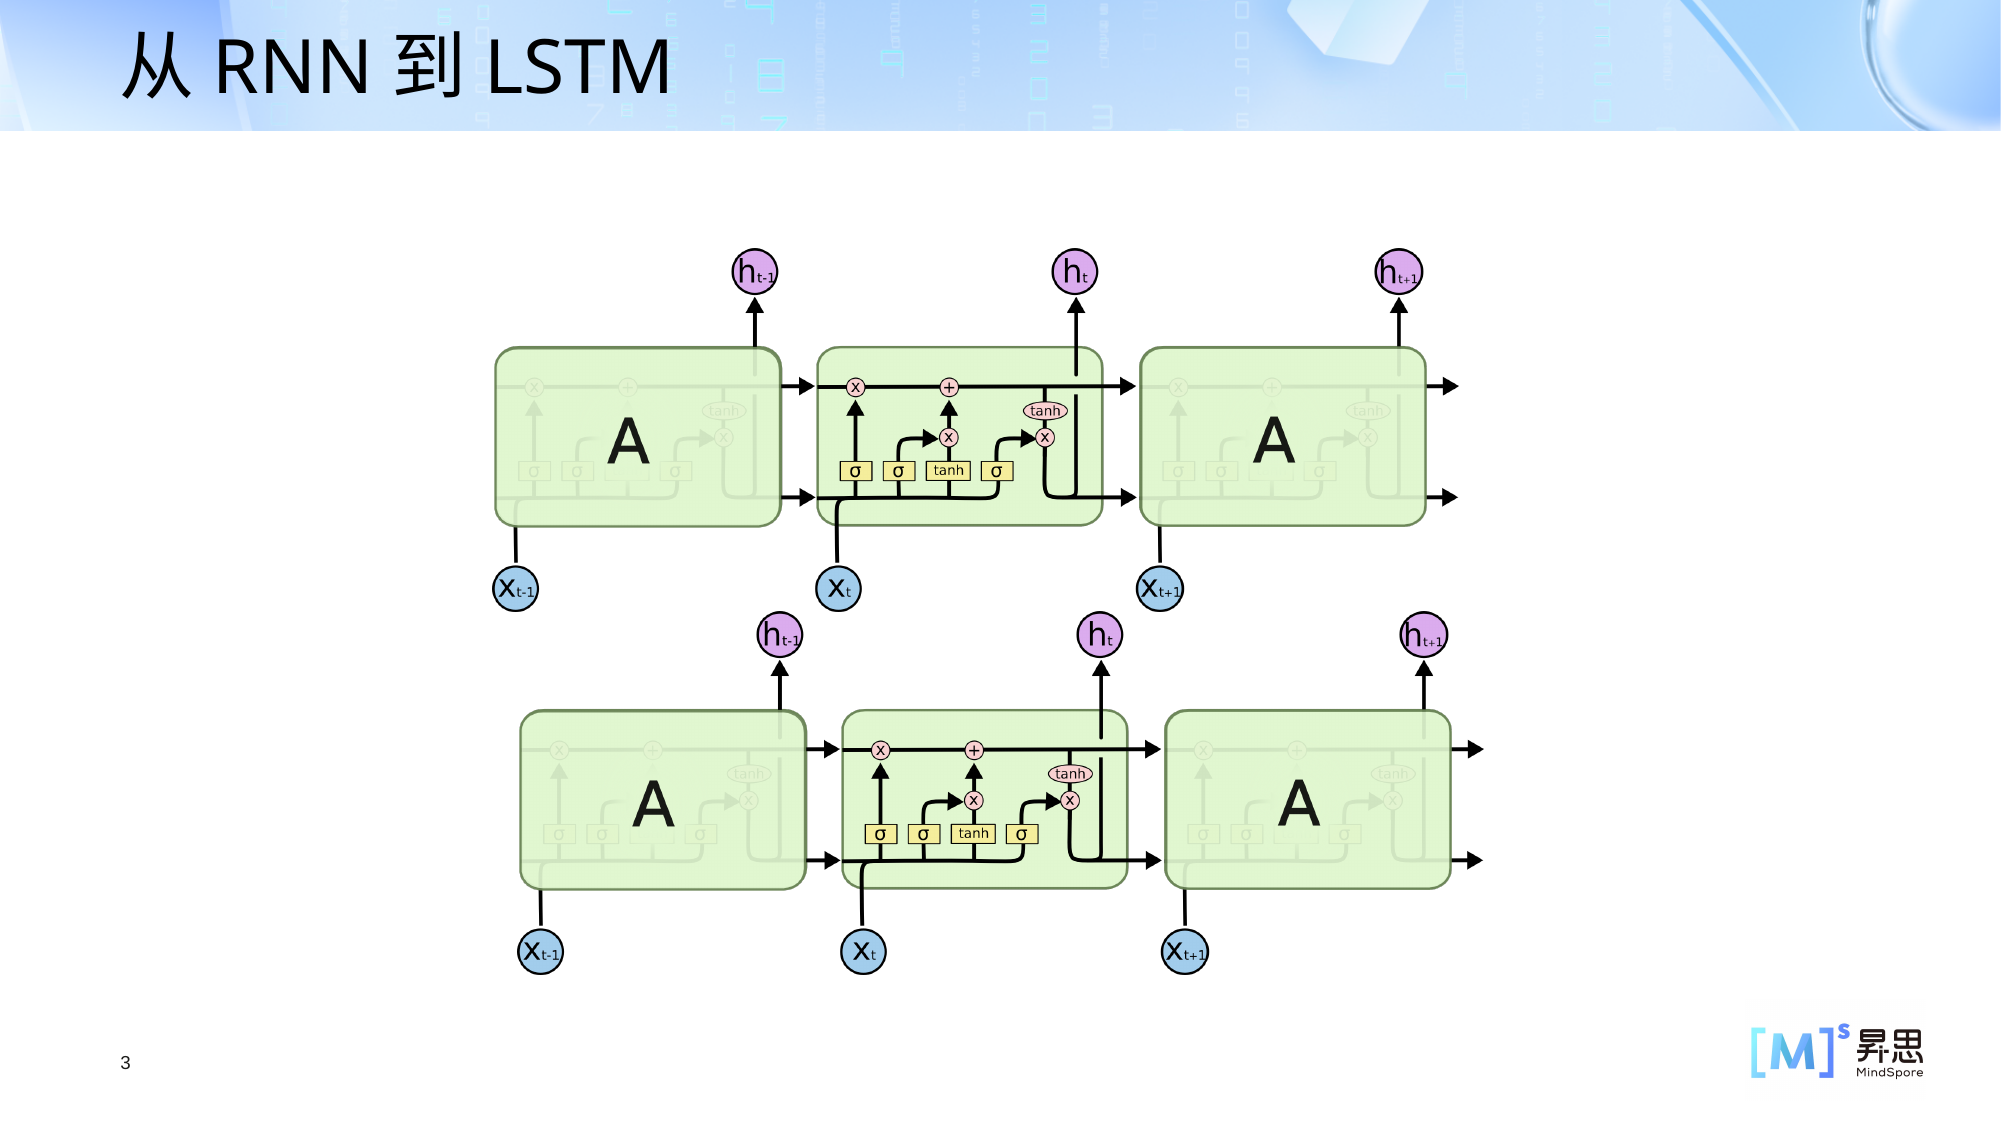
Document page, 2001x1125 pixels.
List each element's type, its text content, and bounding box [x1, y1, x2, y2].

text_box [120, 332, 1882, 1102]
picture [0, 0, 2001, 131]
picture [492, 248, 1484, 975]
subtitle 从RNN到LSTM [119, 36, 1882, 97]
picture [1882, 999, 1926, 1101]
